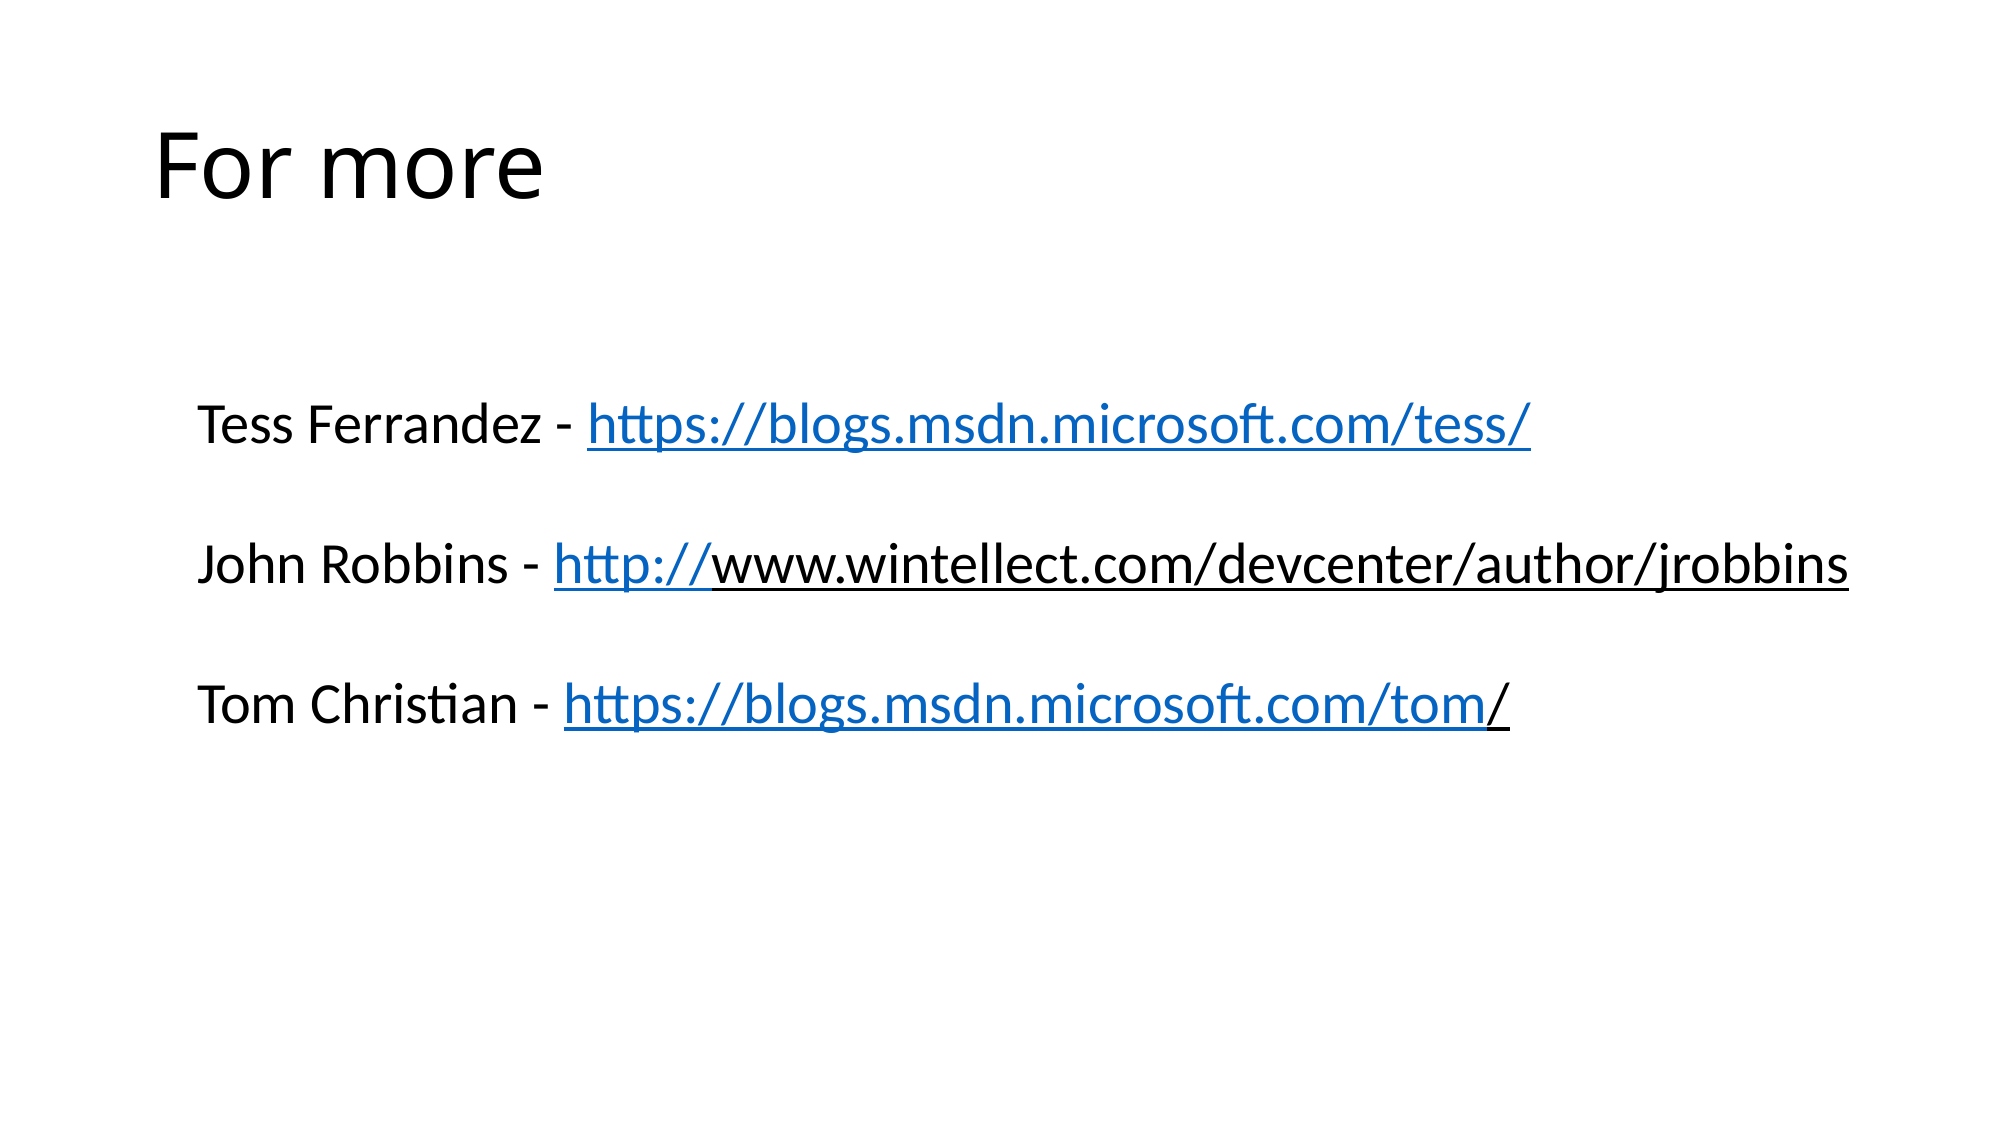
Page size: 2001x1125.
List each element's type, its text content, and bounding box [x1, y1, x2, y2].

title For more [137, 59, 1863, 278]
text_box Tess Ferrandez - https://blogs.msdn.microsoft.com/tess/ John Robbins - http://www.wintellect.com/devcenter/author/jrobbins Tom Christian - https://blogs.msdn.microsoft.com/tom/ [182, 378, 1918, 743]
